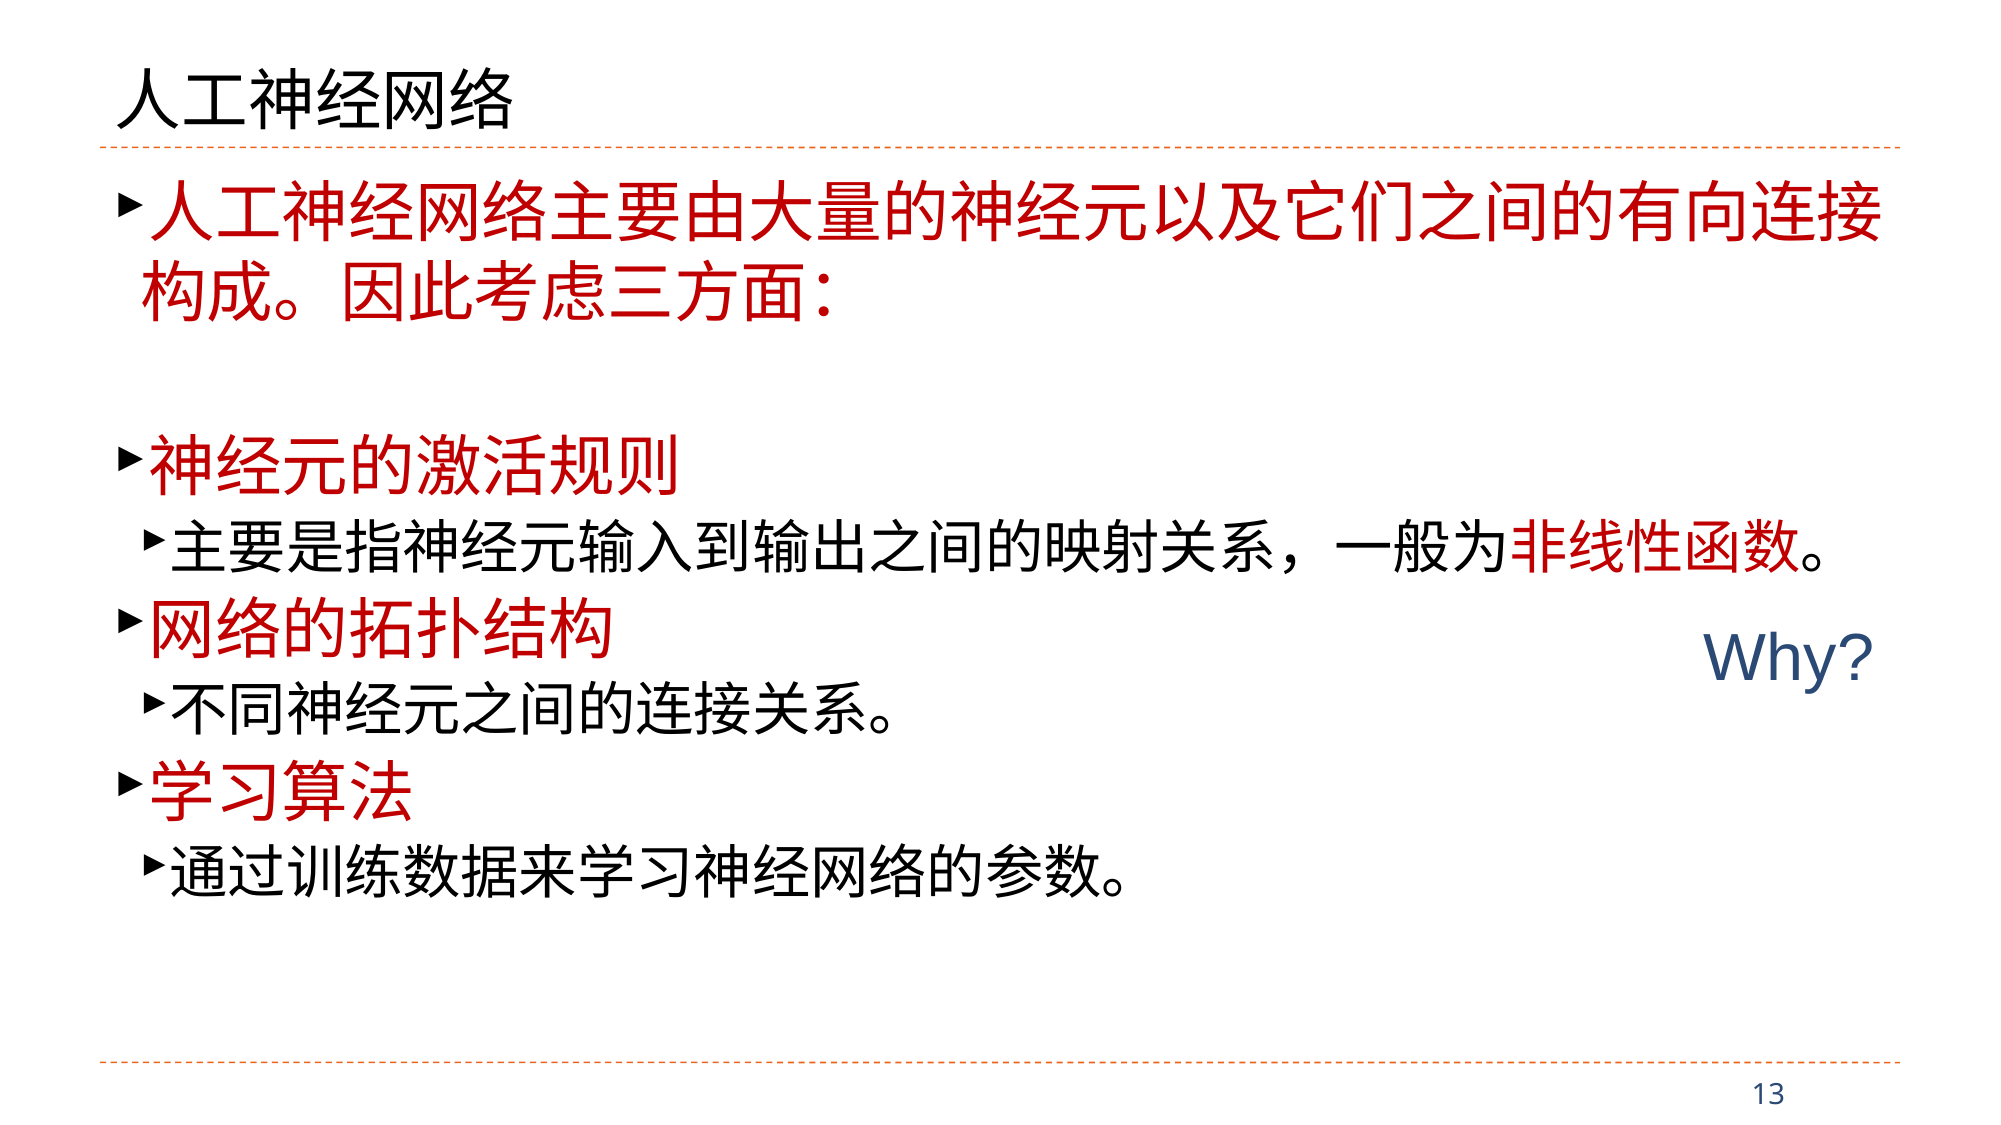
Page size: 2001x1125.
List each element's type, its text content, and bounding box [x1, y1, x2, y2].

title 人工神经网络 [99, 24, 1900, 146]
list 人工神经网络主要由大量的神经元以及它们之间的有向连接构成。因此考虑三方面： 神经元的激活规则 主要是指神经元输入到输出之间的映射关系，一般为非线性函数。 网络的拓扑结构 不同神经元之间的连接关系。 学习算法 通过训练数据来学习神经网络的参数。 [99, 162, 1900, 1050]
text_box Why? [1689, 606, 1902, 701]
